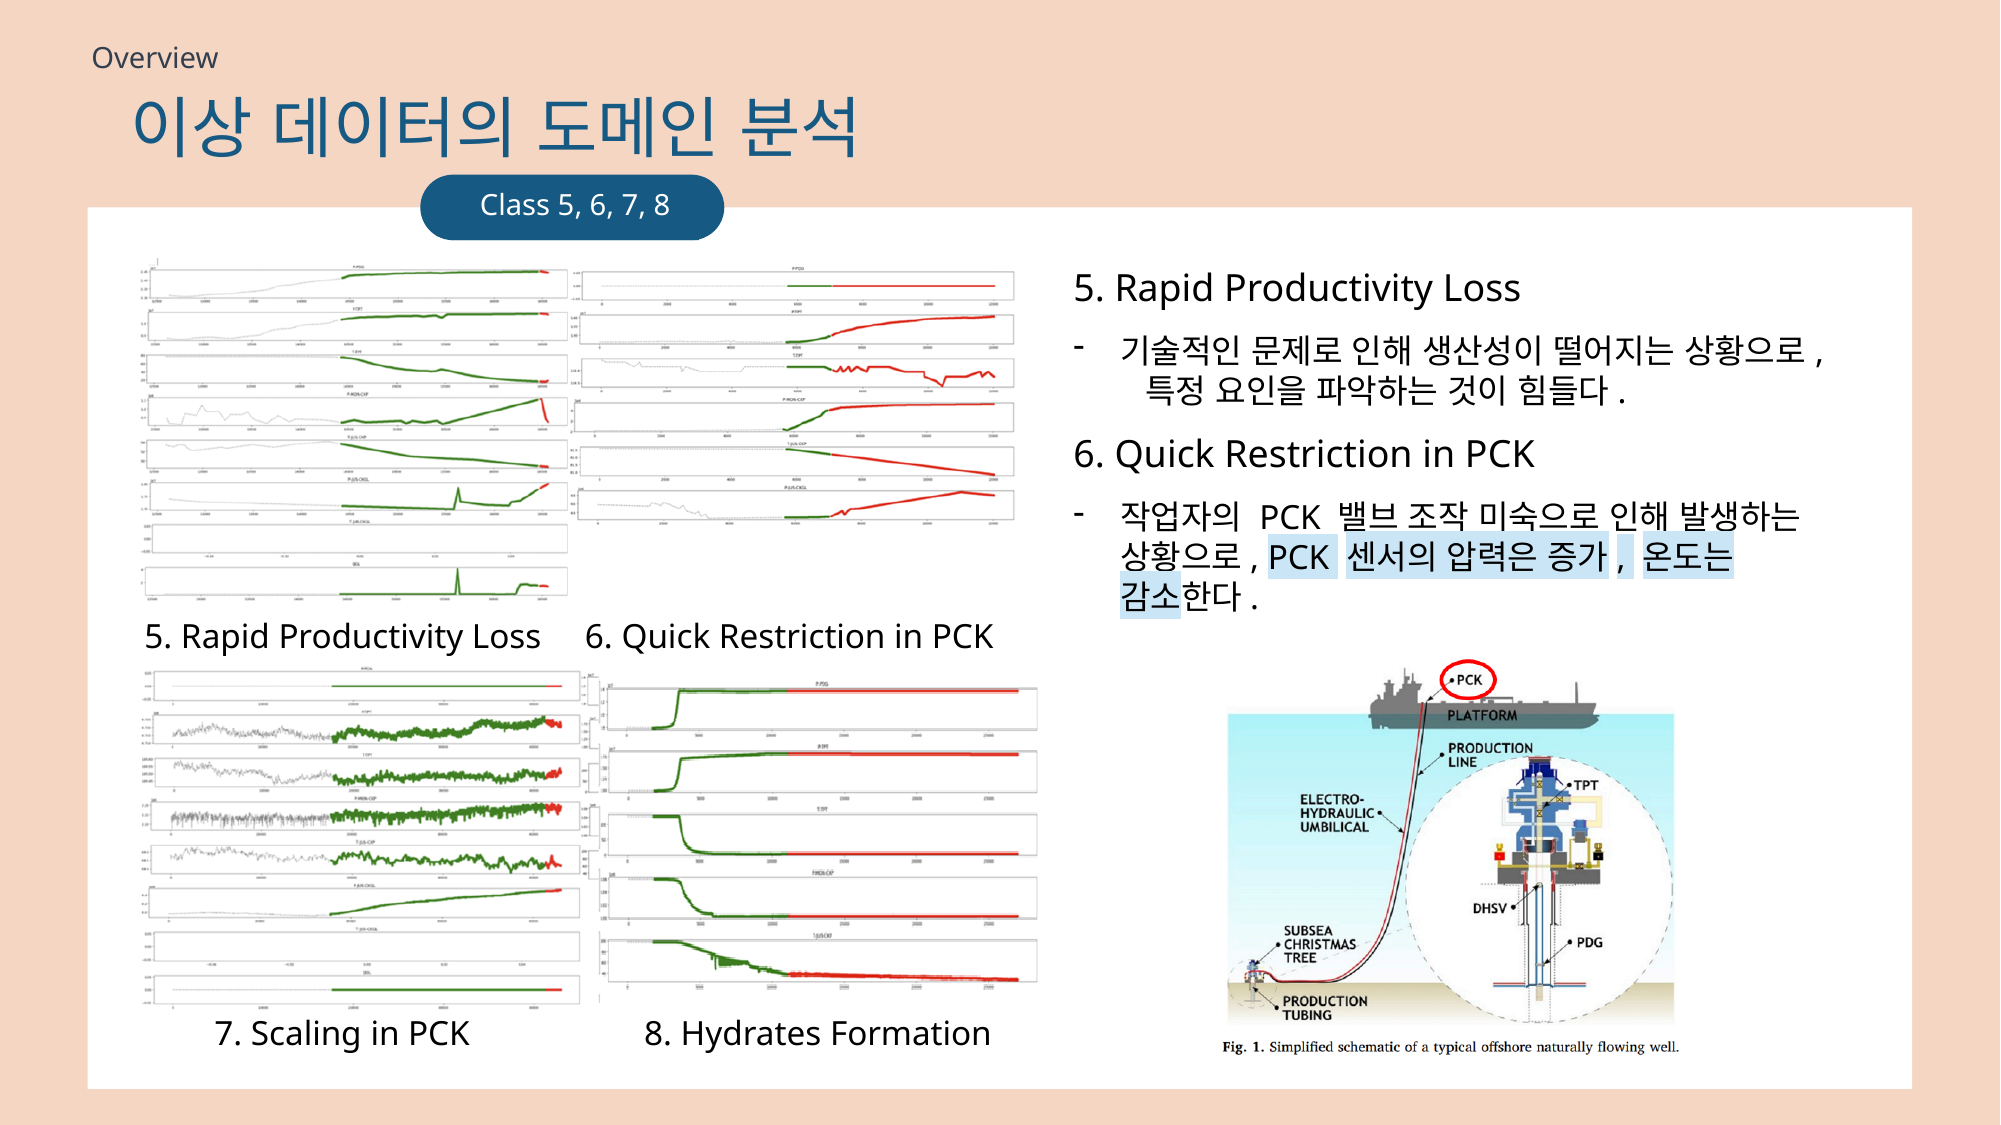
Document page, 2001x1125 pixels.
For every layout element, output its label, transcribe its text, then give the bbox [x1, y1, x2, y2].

text_box 5. Rapid Productivity Loss 기술적인 문제로 인해 생산성이 떨어지는 상황으로, 특정 요인을 파악하는 것이 힘들다. 6. Quick Restriction in PCK 작업자의 PCK 밸브 조작 미숙으로 인해 발생하는 상황으로, PCK 센서의 압력은 증가, 온도는 감소한다. [1058, 256, 1840, 711]
picture [138, 659, 1038, 1012]
picture [1211, 659, 1683, 1066]
title 이상 데이터의 도메인 분석 [115, 55, 1863, 208]
text_box [0, 0, 2000, 1125]
text_box [87, 206, 1913, 1090]
picture [138, 258, 1019, 601]
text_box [420, 174, 725, 241]
text_box 5. Rapid Productivity Loss 6. Quick Restriction in PCK 7. Scaling in PCK 8. Hydrates Formation [129, 612, 1212, 1089]
text_box Overview [76, 35, 449, 86]
